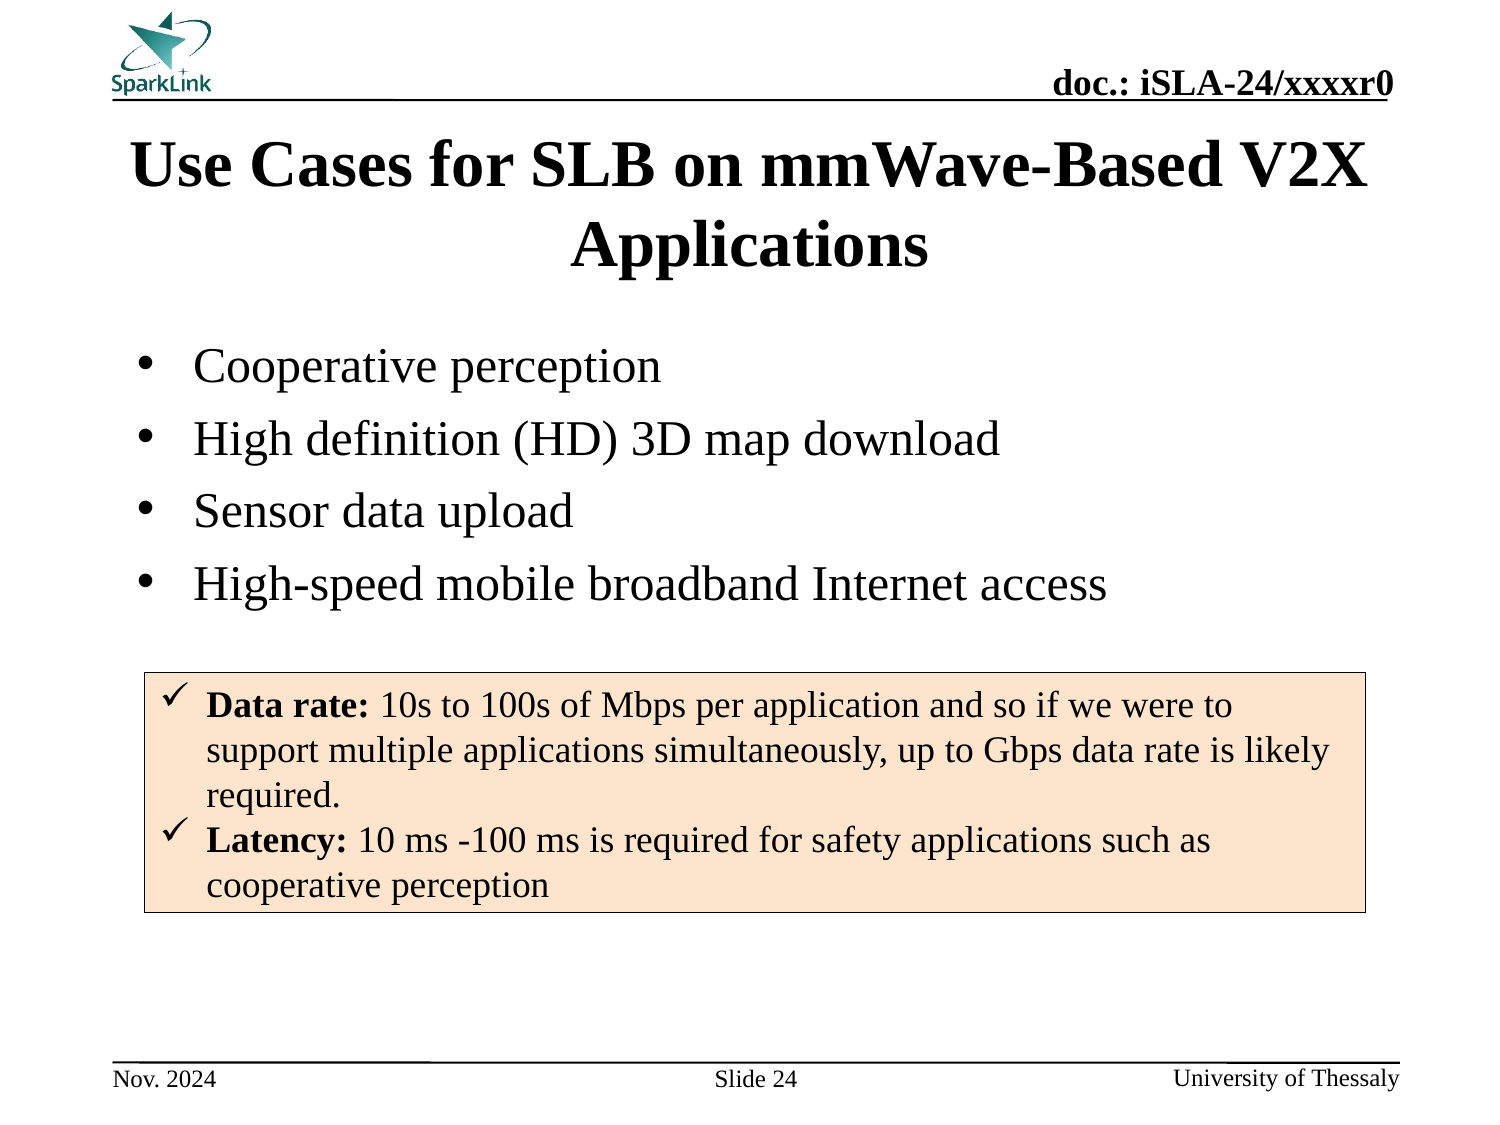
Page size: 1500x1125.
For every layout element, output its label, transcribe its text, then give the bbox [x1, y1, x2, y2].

slide_number Slide 24 [712, 1061, 800, 1123]
text_box Data rate: 10s to 100s of Mbps per application and so if we were to support multiple applications simultaneously, up to Gbps data rate is likely required. Latency: 10 ms -100 ms is required for safety applications such as cooperative perception [144, 672, 1366, 913]
list Cooperative perception High definition (HD) 3D map download Sensor data upload High-speed mobile broadband Internet access [112, 324, 1388, 1000]
picture [110, 6, 211, 96]
title Use Cases for SLB on mmWave-Based V2X Applications [112, 112, 1388, 288]
